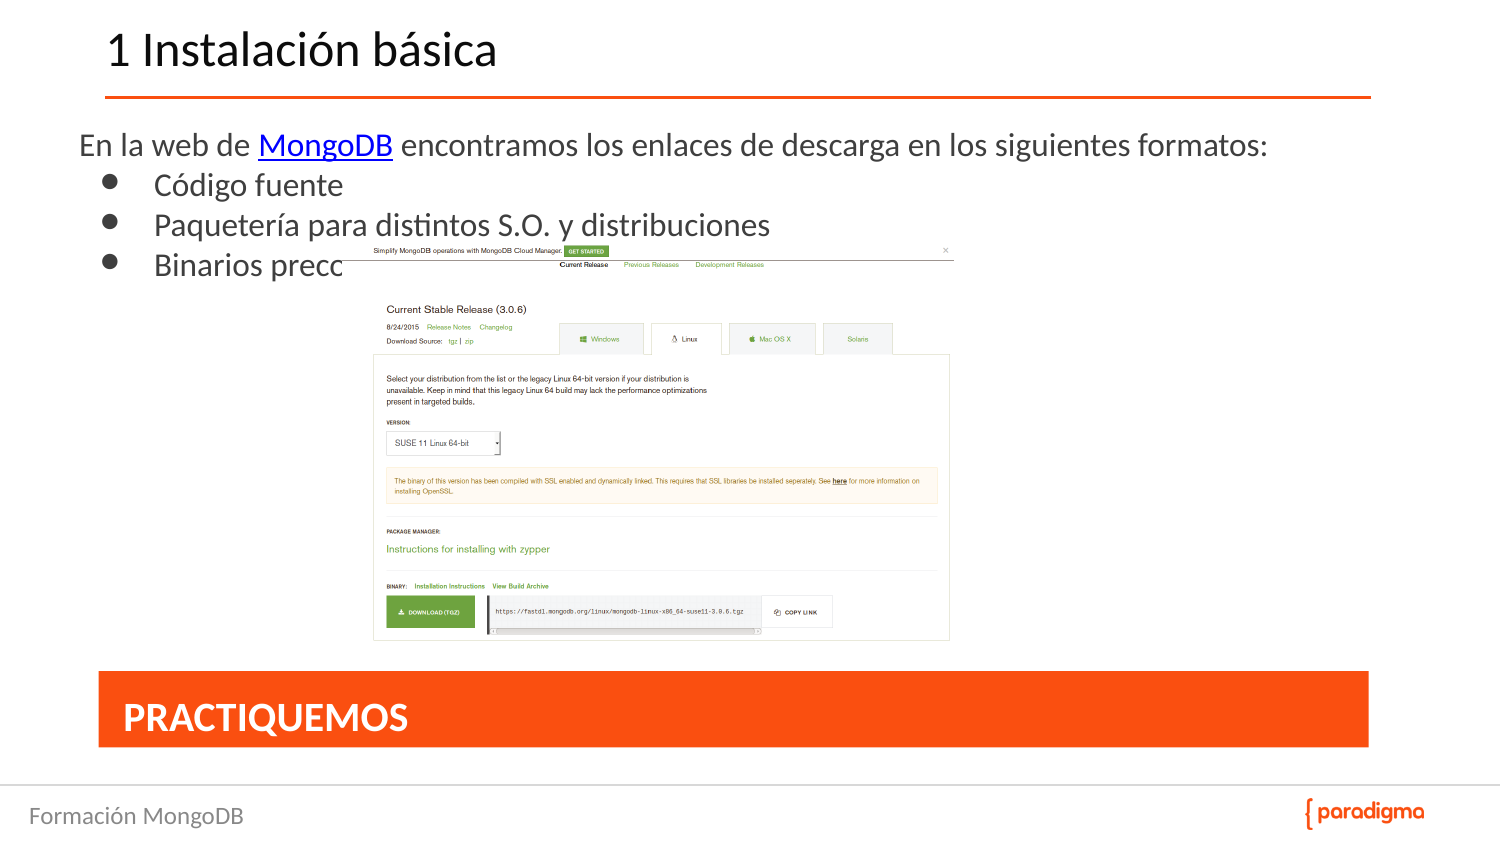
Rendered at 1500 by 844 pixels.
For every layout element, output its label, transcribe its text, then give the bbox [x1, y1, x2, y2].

text_box En la web de MongoDB encontramos los enlaces de descarga en los siguientes formatos: Código fuente Paquetería para distintos S.O. y distribuciones Binarios precompilados [64, 108, 1436, 644]
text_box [98, 665, 1379, 764]
picture [1304, 798, 1424, 830]
text_box 1 Instalación básica [105, 28, 1395, 108]
picture [342, 242, 954, 641]
text_box Formación MongoDB [0, 792, 1223, 844]
